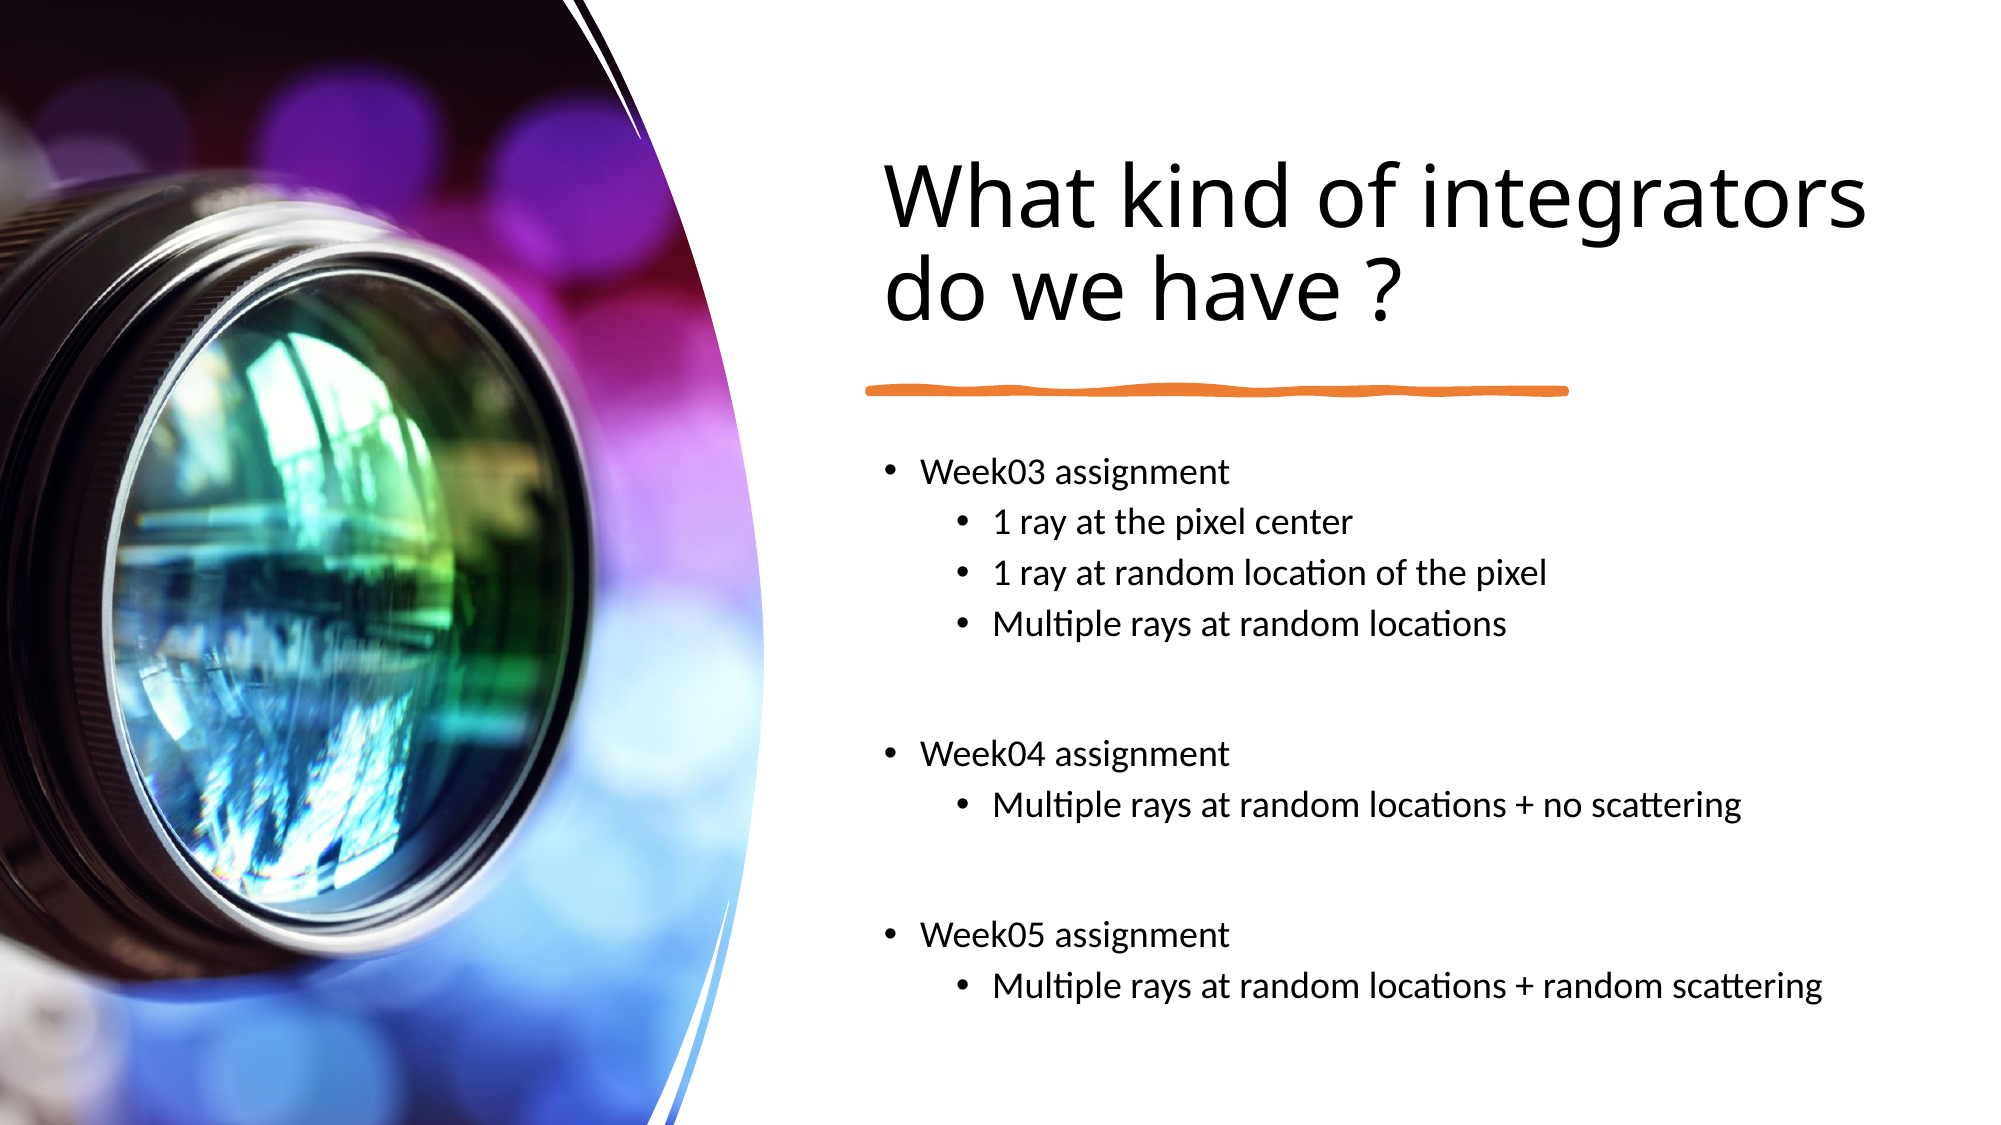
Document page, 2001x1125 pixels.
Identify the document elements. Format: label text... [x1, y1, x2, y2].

title What kind of integrators do we have ? [869, 53, 1895, 347]
text_box [764, 0, 2000, 1125]
picture [0, 0, 764, 1125]
text_box [867, 385, 1567, 396]
list Week03 assignment 1 ray at the pixel center 1 ray at random location of the pixel Multiple rays at random locations Week04 assignment Multiple rays at random locations + no scattering Week05 assignment Multiple rays at random locations + random scattering [869, 443, 1895, 1016]
